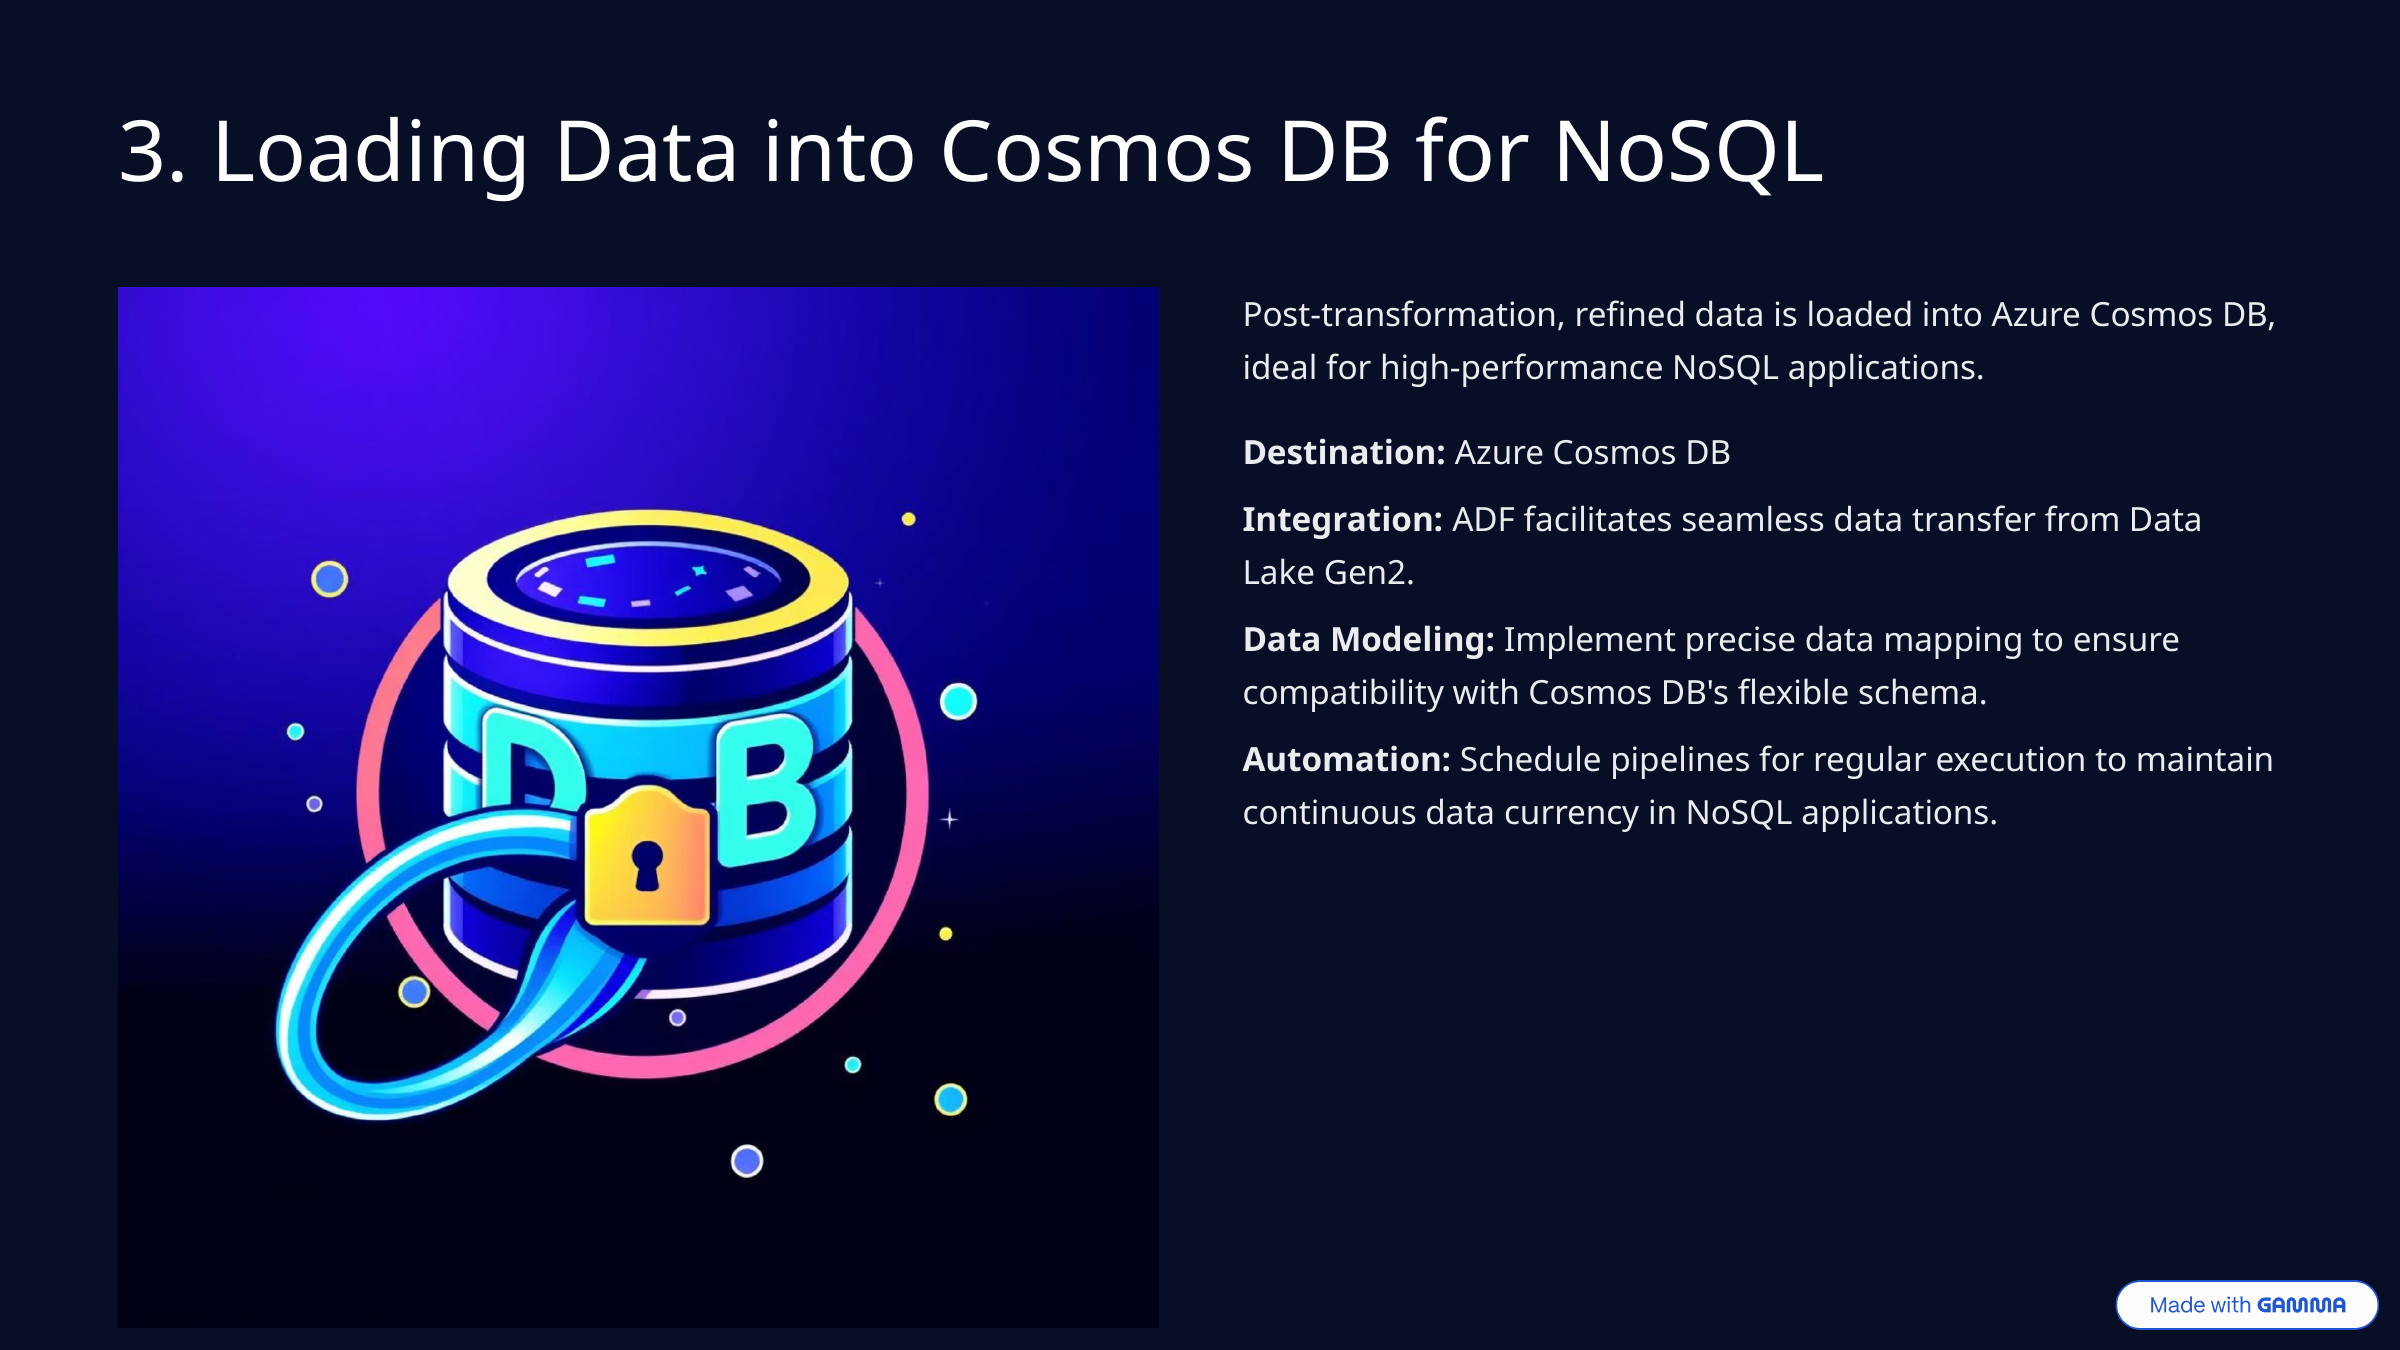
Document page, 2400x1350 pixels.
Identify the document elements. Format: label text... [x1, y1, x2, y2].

text_box 3. Loading Data into Cosmos DB for NoSQL [118, 92, 1852, 199]
text_box Destination: Azure Cosmos DB [1242, 418, 2283, 473]
picture [118, 287, 1159, 1328]
text_box Integration: ADF facilitates seamless data transfer from Data Lake Gen2. [1242, 484, 2283, 593]
text_box Data Modeling: Implement precise data mapping to ensure compatibility with Cosmos DB's flexible schema. [1242, 604, 2283, 713]
text_box Post-transformation, refined data is loaded into Azure Cosmos DB, ideal for high-performance NoSQL applications. [1242, 279, 2283, 389]
picture [2106, 1271, 2389, 1339]
text_box Automation: Schedule pipelines for regular execution to maintain continuous data currency in NoSQL applications. [1242, 724, 2283, 833]
